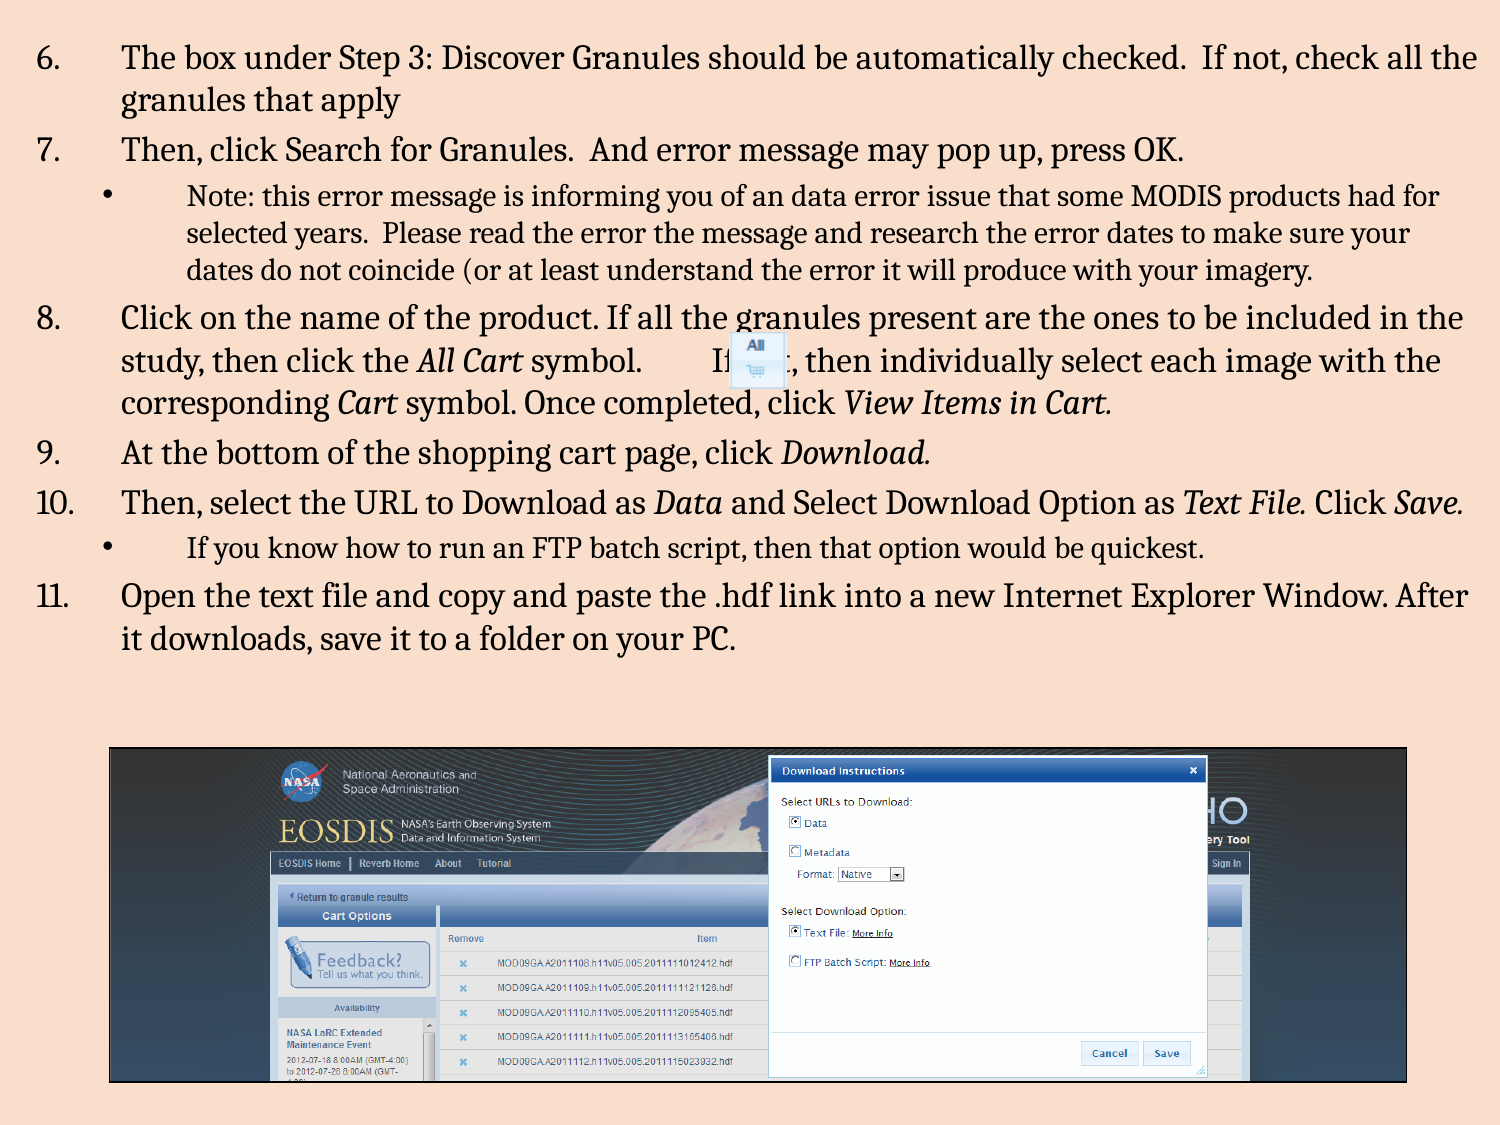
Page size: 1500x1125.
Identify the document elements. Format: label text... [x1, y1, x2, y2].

picture [109, 748, 1407, 1082]
list The box under Step 3: Discover Granules should be automatically checked. If not, check all the granules that apply Then, click Search for Granules. And error message may pop up, press OK. Note: this error message is informing you of an data error issue that some MODIS products had for selected years. Please read the error the message and research the error dates to make sure your dates do not coincide (or at least understand the error it will produce with your imagery. Click on the name of the product. If all the granules present are the ones to be included in the study, then click the All Cart symbol. If not, then individually select each image with the corresponding Cart symbol. Once completed, click View Items in Cart. At the bottom of the shopping cart page, click Download. Then, select the URL to Download as Data and Select Download Option as Text File. Click Save. If you know how to run an FTP batch script, then that option would be quickest. Open the text file and copy and paste the .hdf link into a new Internet Explorer Window. After it downloads, save it to a folder on your PC. [21, 26, 1496, 983]
picture [729, 332, 787, 389]
